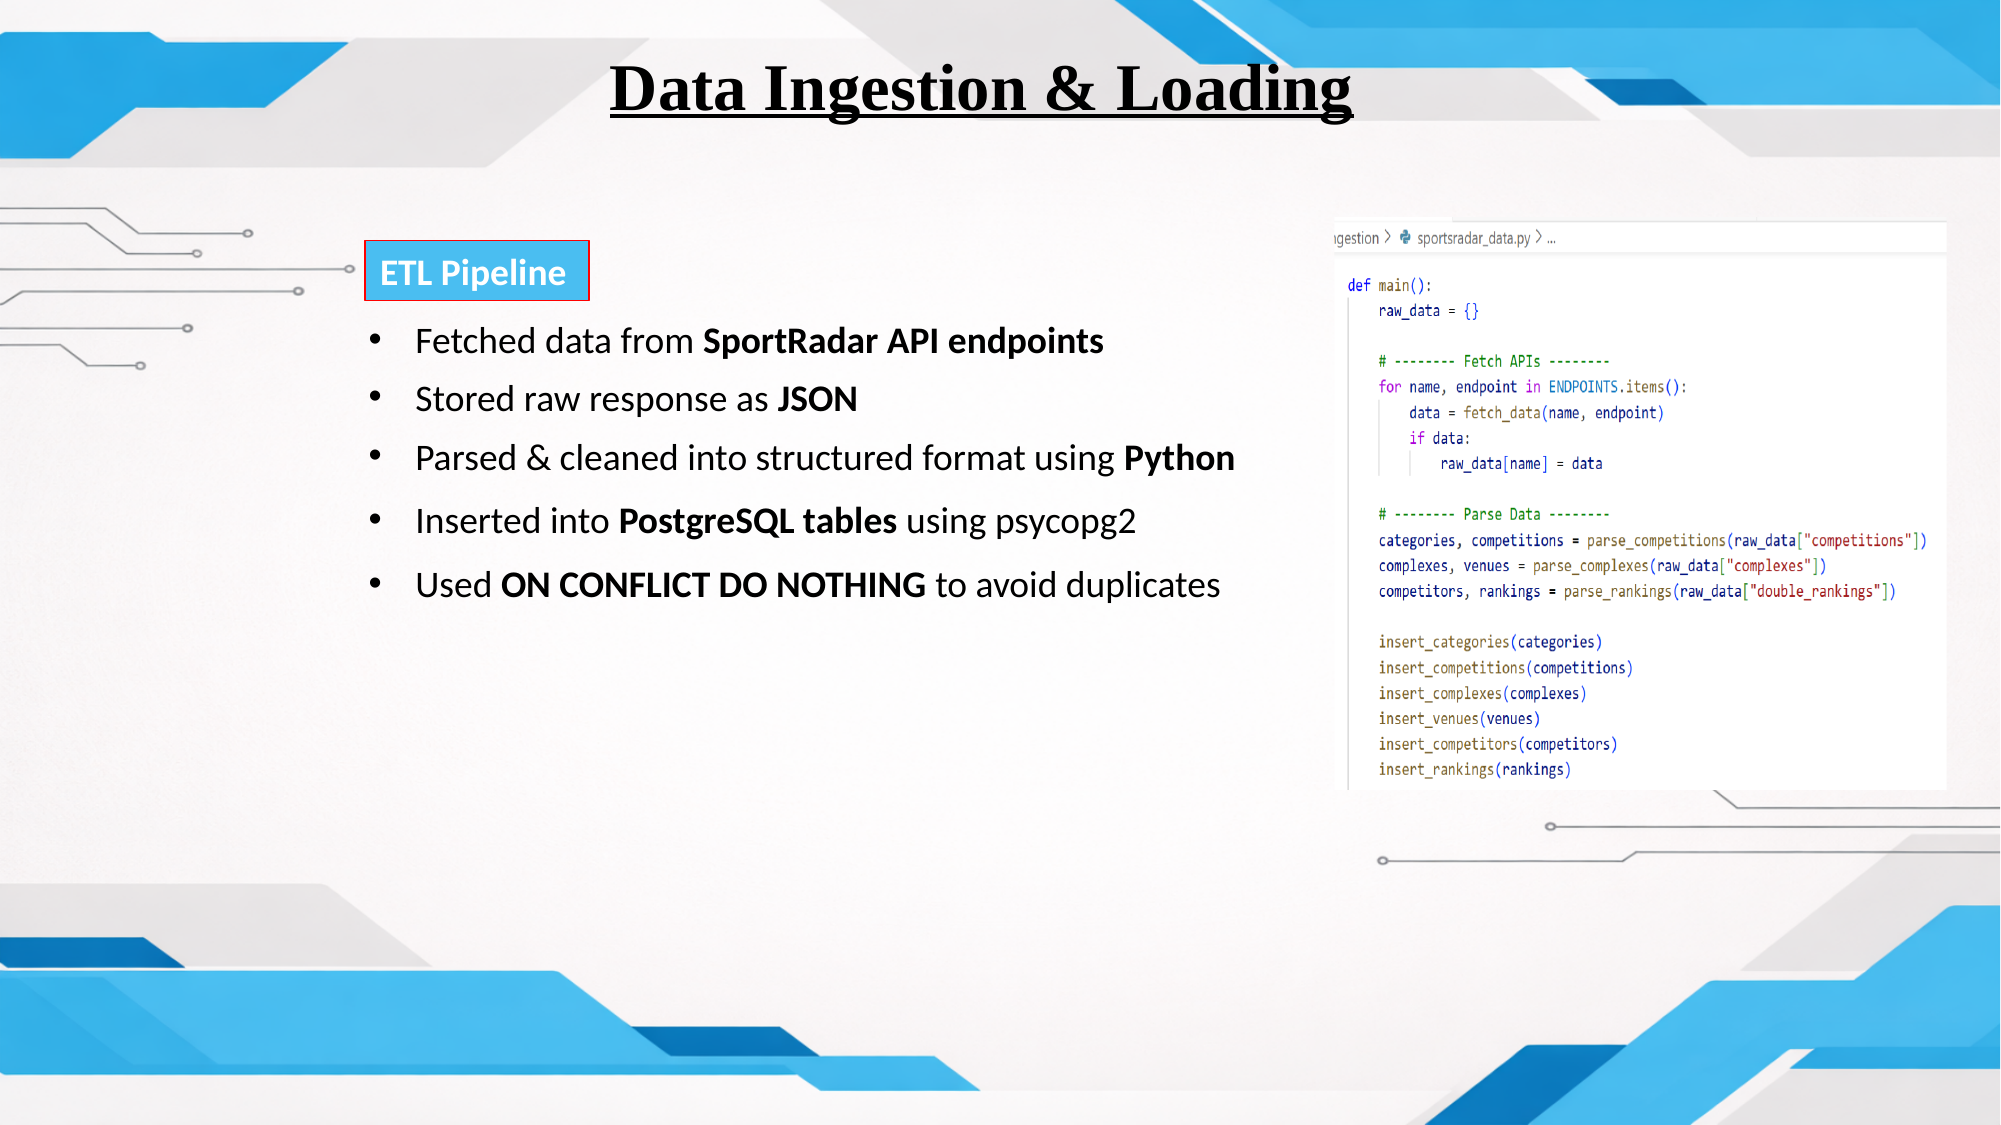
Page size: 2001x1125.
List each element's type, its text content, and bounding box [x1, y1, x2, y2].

text_box Fetched data from SportRadar API endpoints [353, 308, 1125, 369]
text_box Used ON CONFLICT DO NOTHING to avoid duplicates [353, 552, 1242, 613]
text_box Inserted into PostgreSQL tables using psycopg2 [353, 488, 1156, 549]
text_box Stored raw response as JSON [353, 365, 876, 424]
text_box Data Ingestion & Loading [594, 36, 1485, 132]
text_box ETL Pipeline [365, 240, 590, 301]
picture [0, 0, 2001, 1125]
text_box Parsed & cleaned into structured format using Python [353, 424, 1260, 485]
